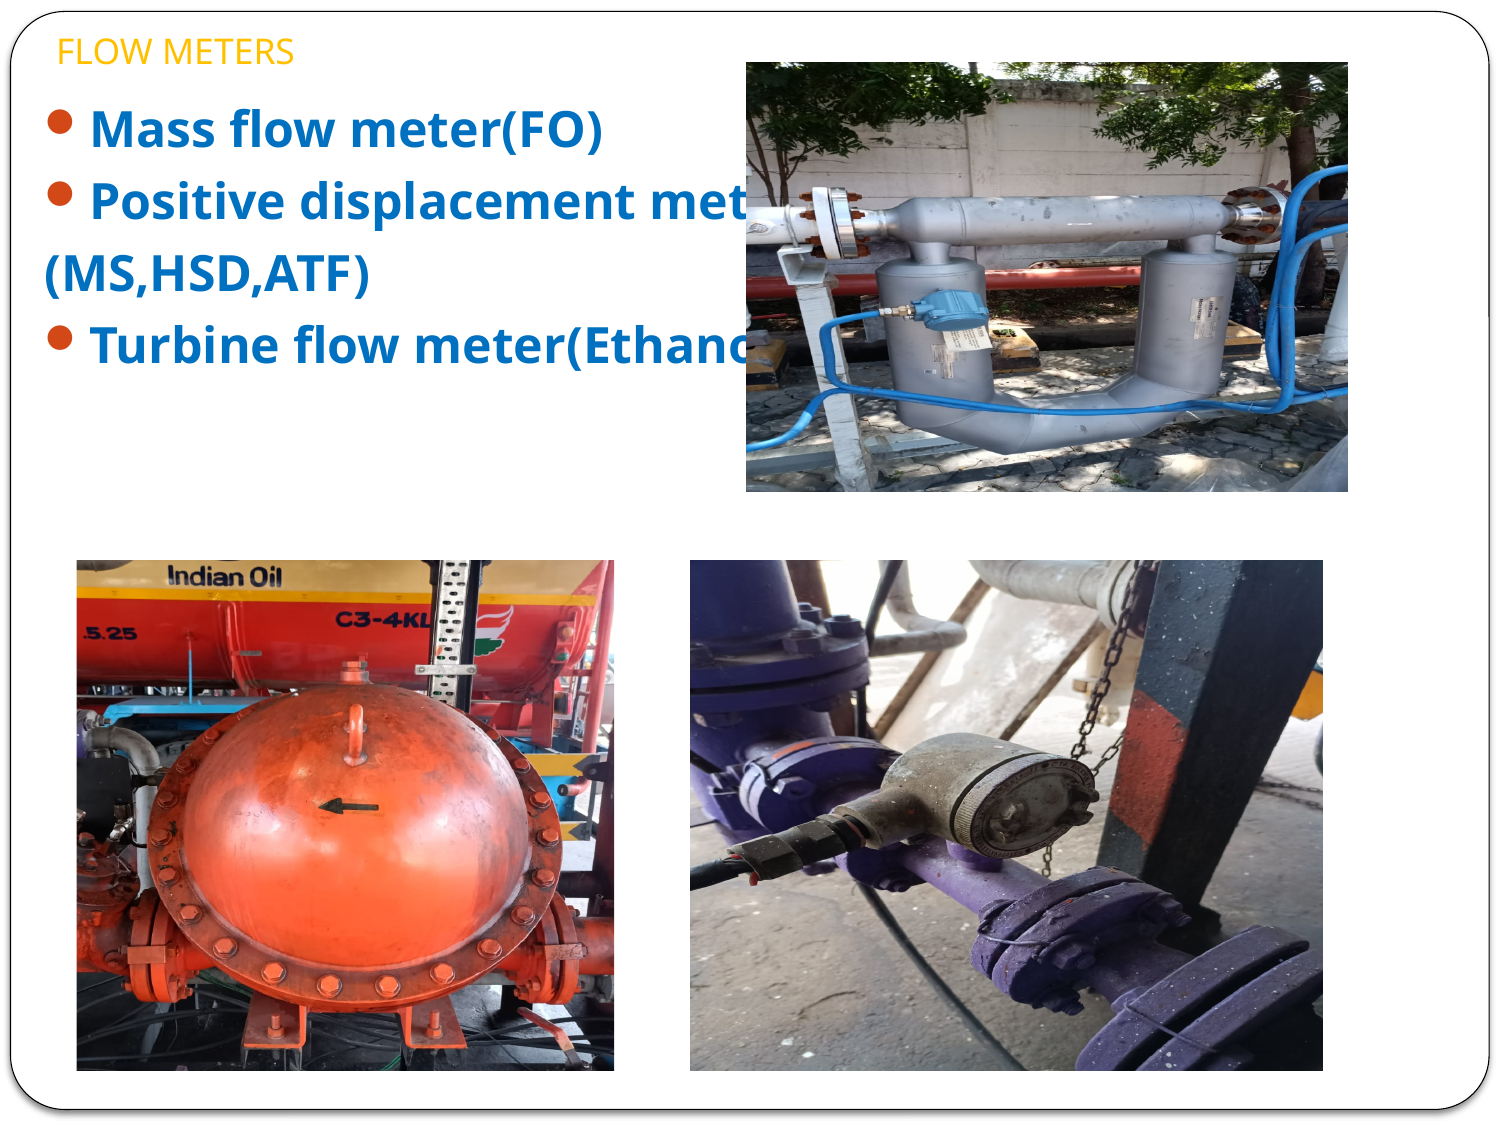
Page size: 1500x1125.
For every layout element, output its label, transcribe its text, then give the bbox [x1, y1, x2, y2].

title FLOW METERS [41, 19, 1425, 90]
picture [745, 61, 1348, 492]
list Mass flow meter(FO) Positive displacement meter (MS,HSD,ATF) Turbine flow meter(Ethanol) [29, 90, 1425, 988]
picture [690, 560, 1323, 1071]
picture [76, 560, 615, 1071]
